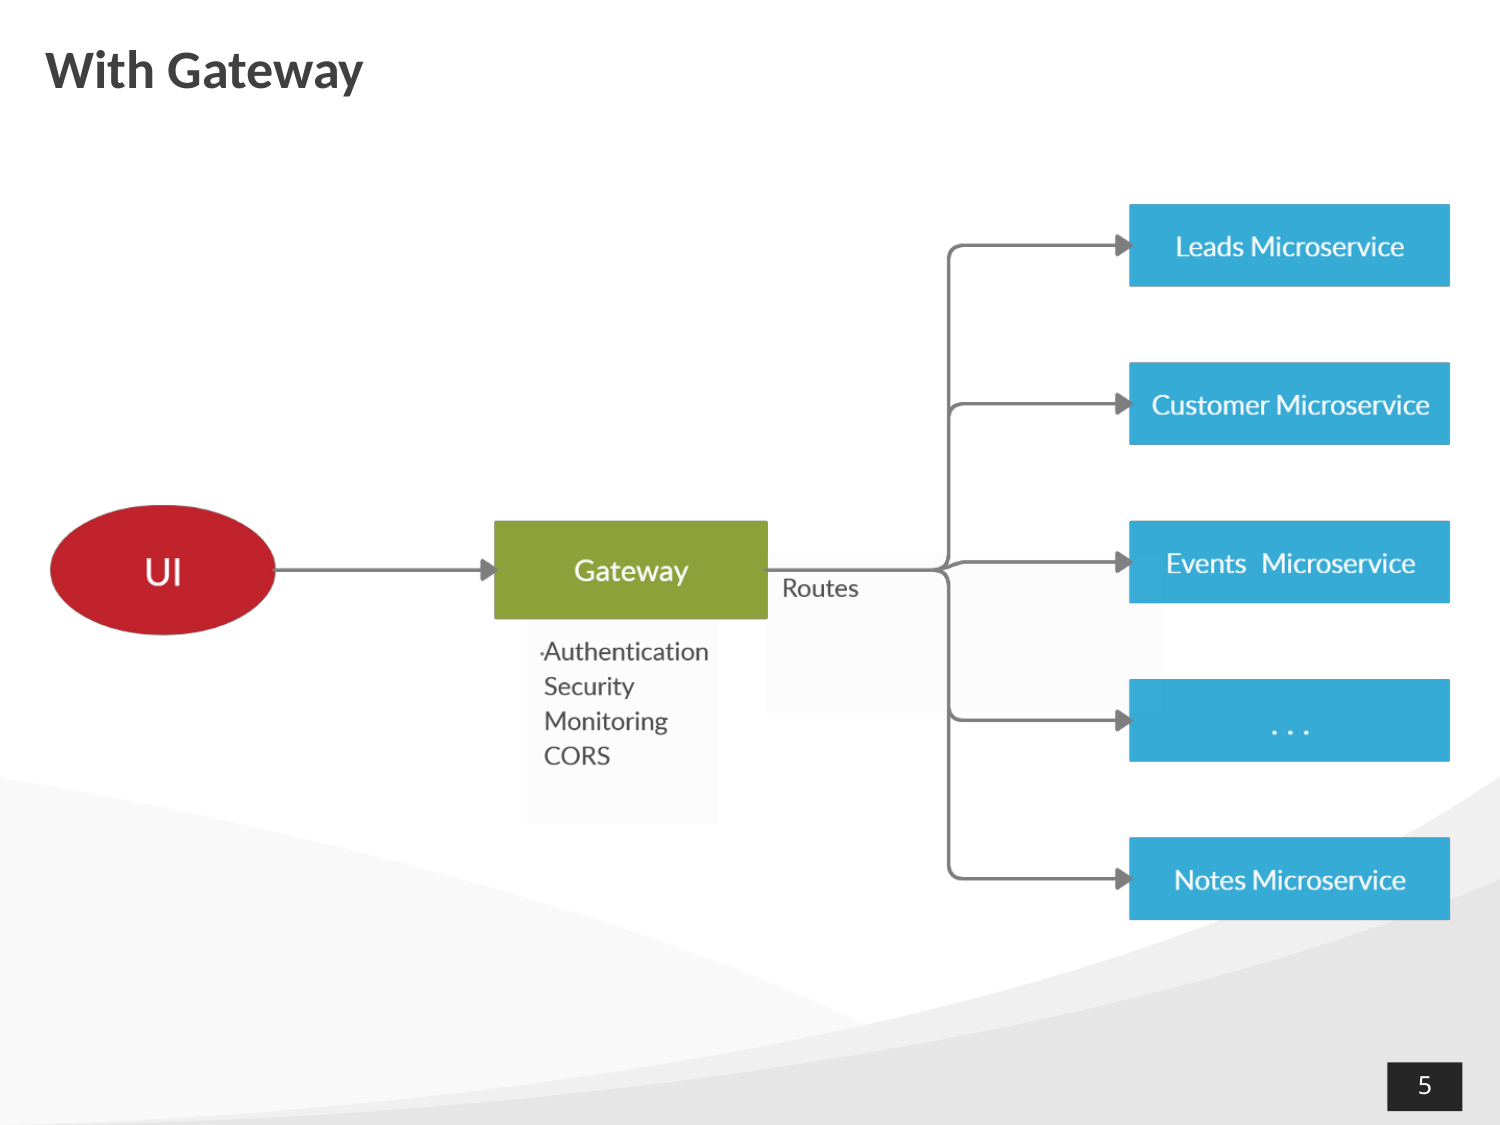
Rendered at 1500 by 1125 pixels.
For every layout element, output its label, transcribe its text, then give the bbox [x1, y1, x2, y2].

picture [0, 0, 1500, 1125]
title With Gateway [30, 21, 1478, 113]
